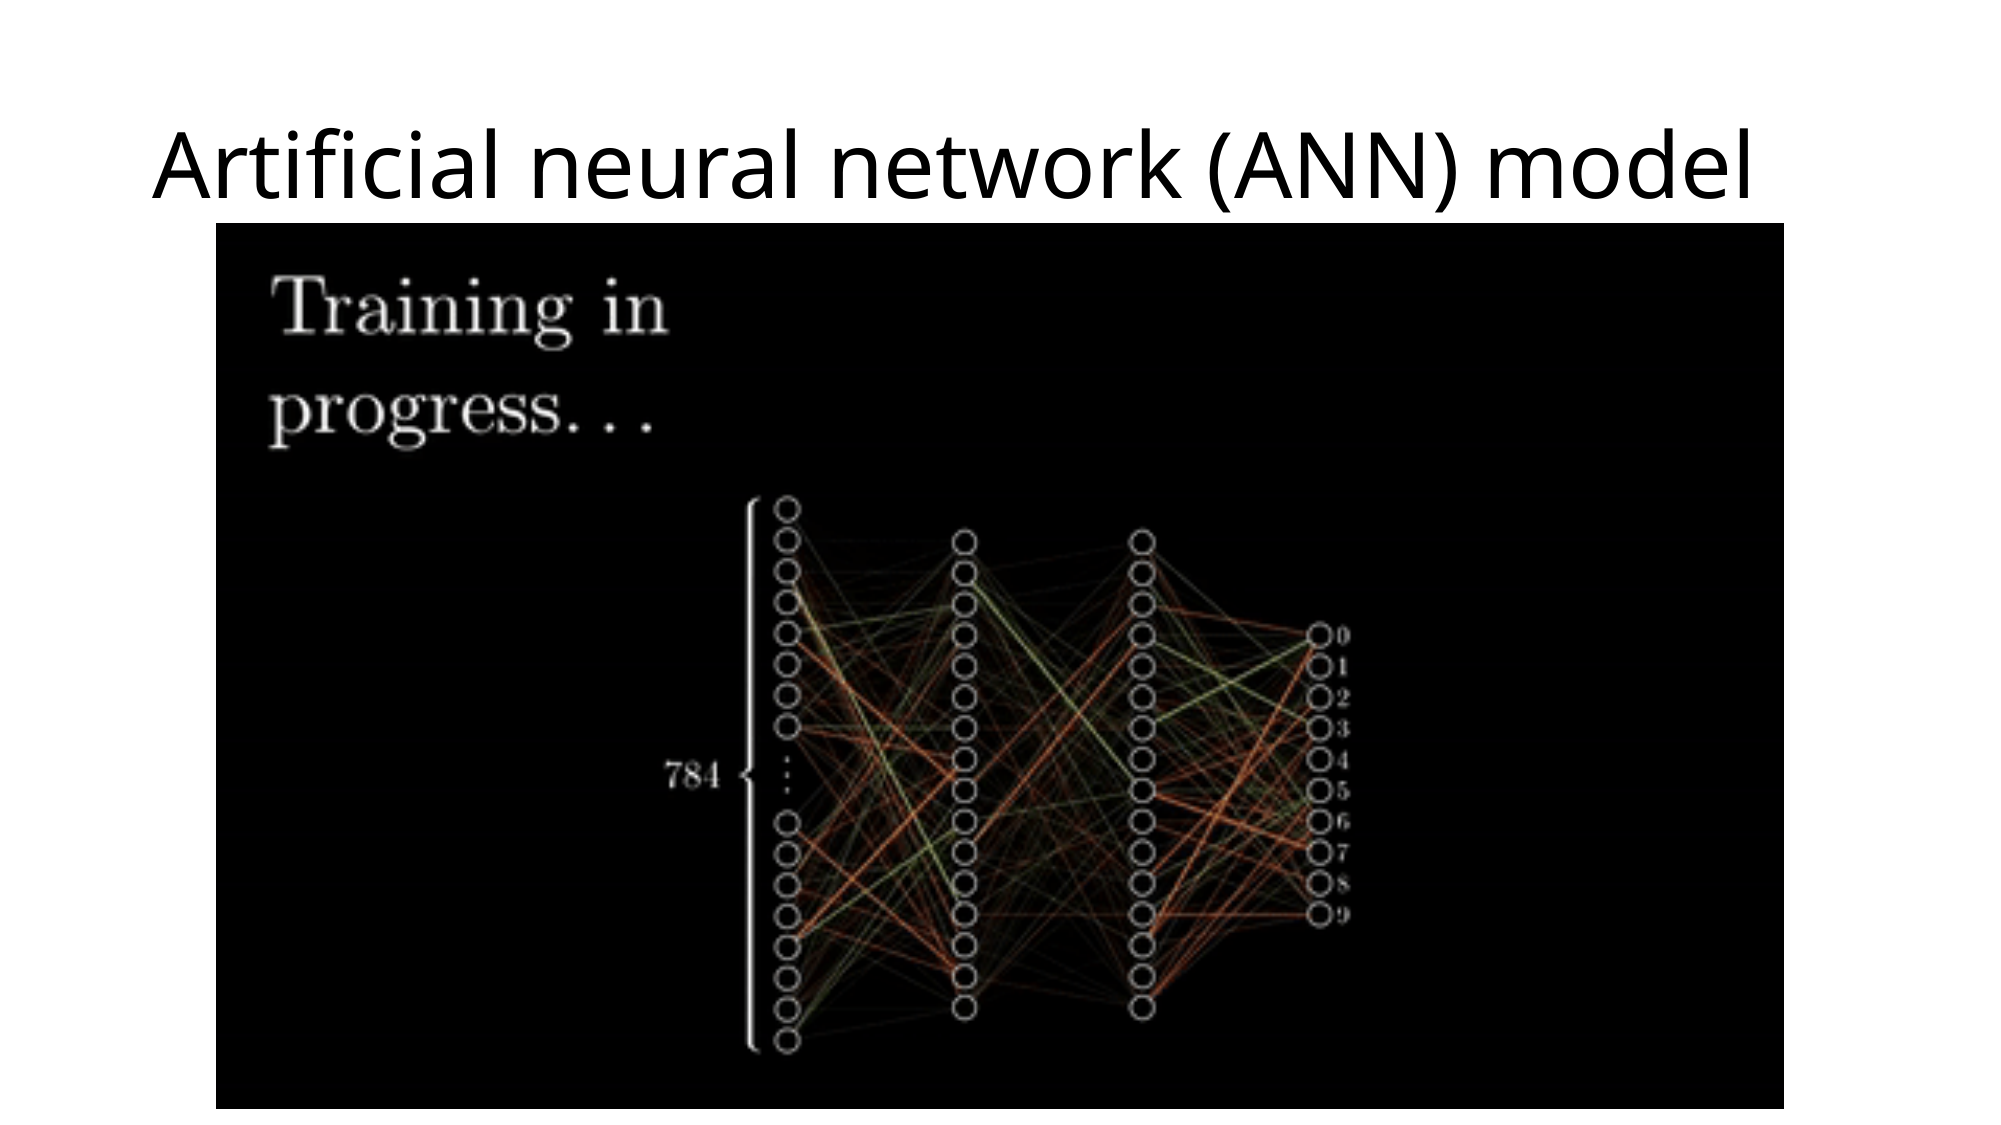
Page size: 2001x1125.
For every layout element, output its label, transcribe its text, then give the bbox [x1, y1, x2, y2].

picture [216, 223, 1784, 1109]
title Artificial neural network (ANN) model [137, 59, 1863, 278]
